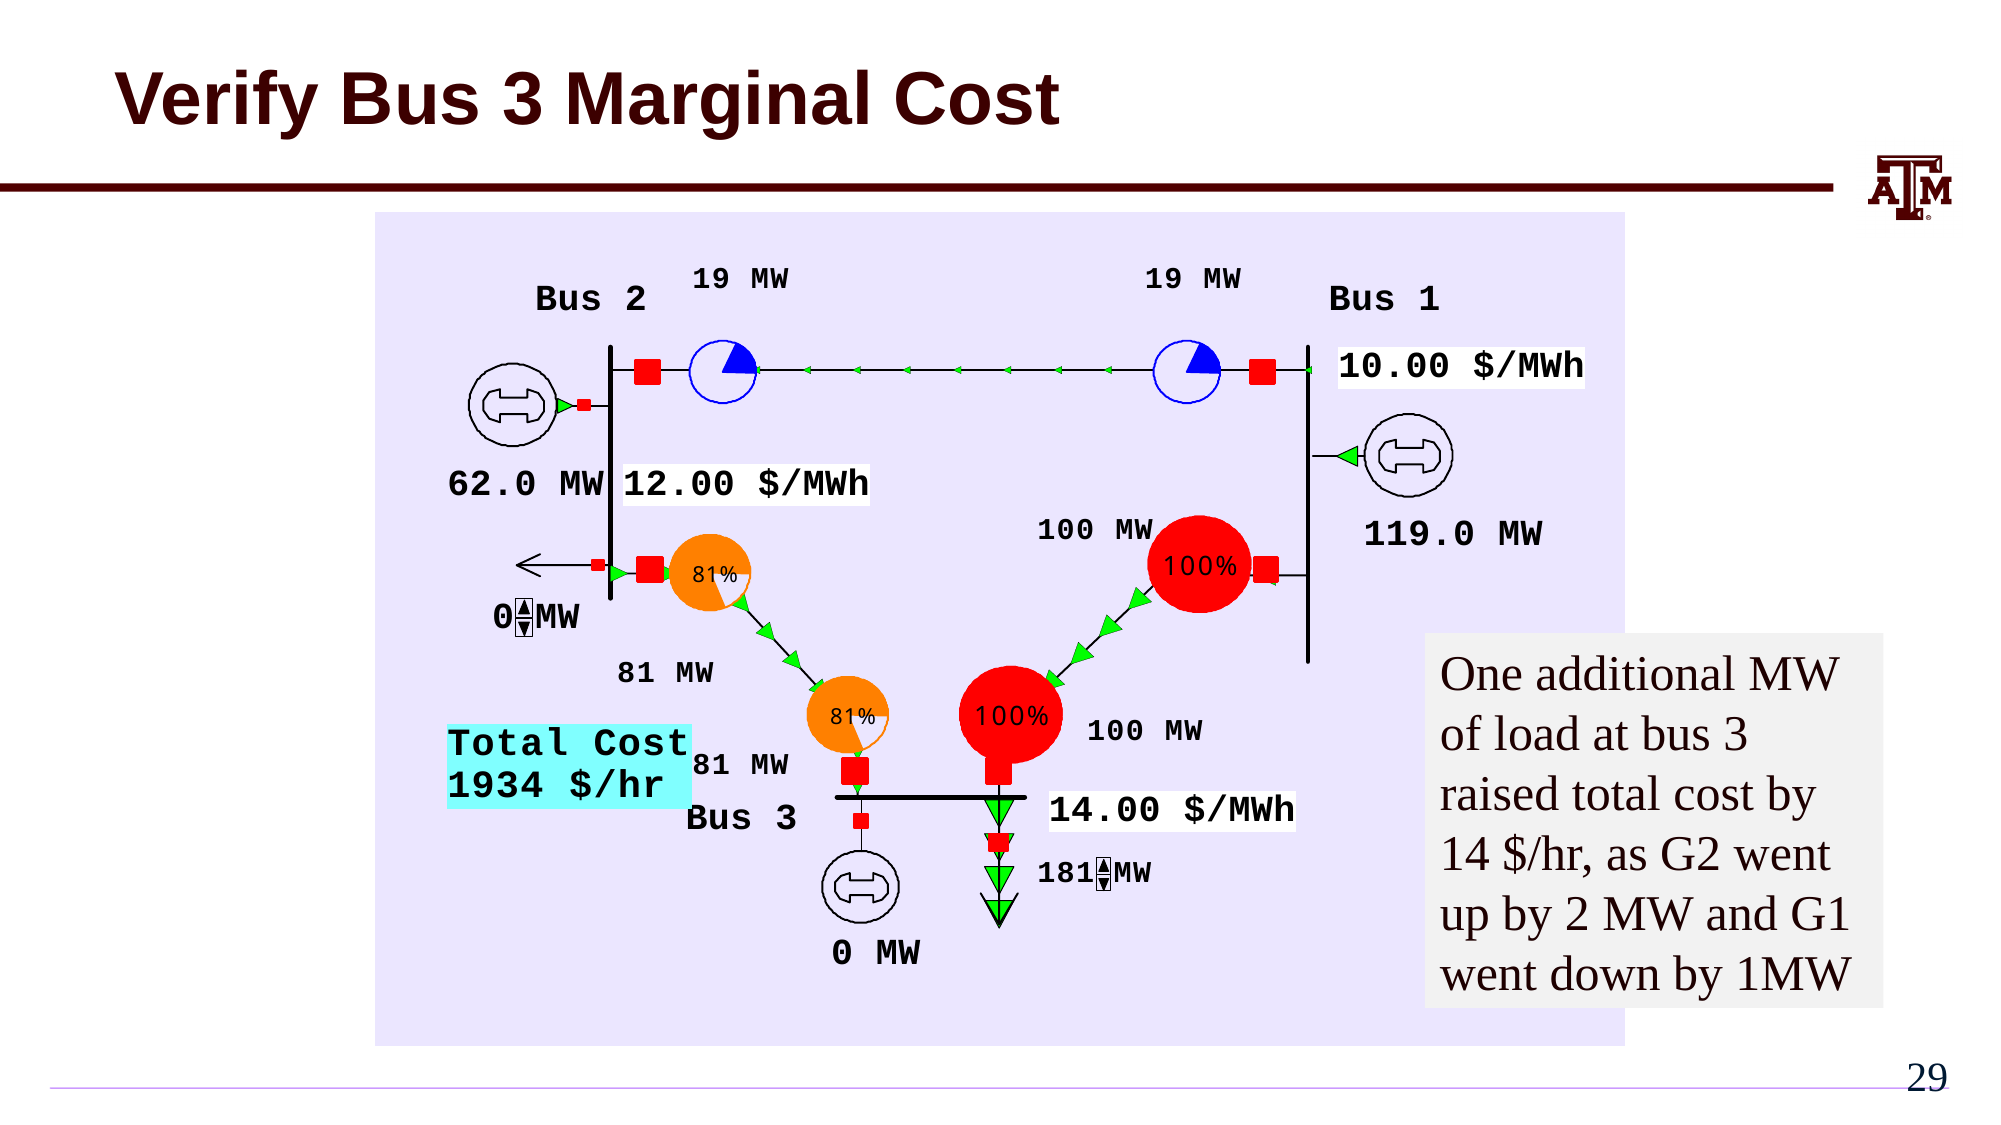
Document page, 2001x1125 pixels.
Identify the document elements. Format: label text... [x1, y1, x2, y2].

text_box One additional MW of load at bus 3 raised total cost by 14 $/hr, as G2 went up by 2 MW and G1 went down by 1MW [1630, 633, 1884, 1008]
title Verify Bus 3 Marginal Cost [99, 12, 1851, 189]
text_box 28 [1862, 1037, 1964, 1113]
picture [374, 212, 1626, 1047]
picture [1856, 137, 1963, 238]
